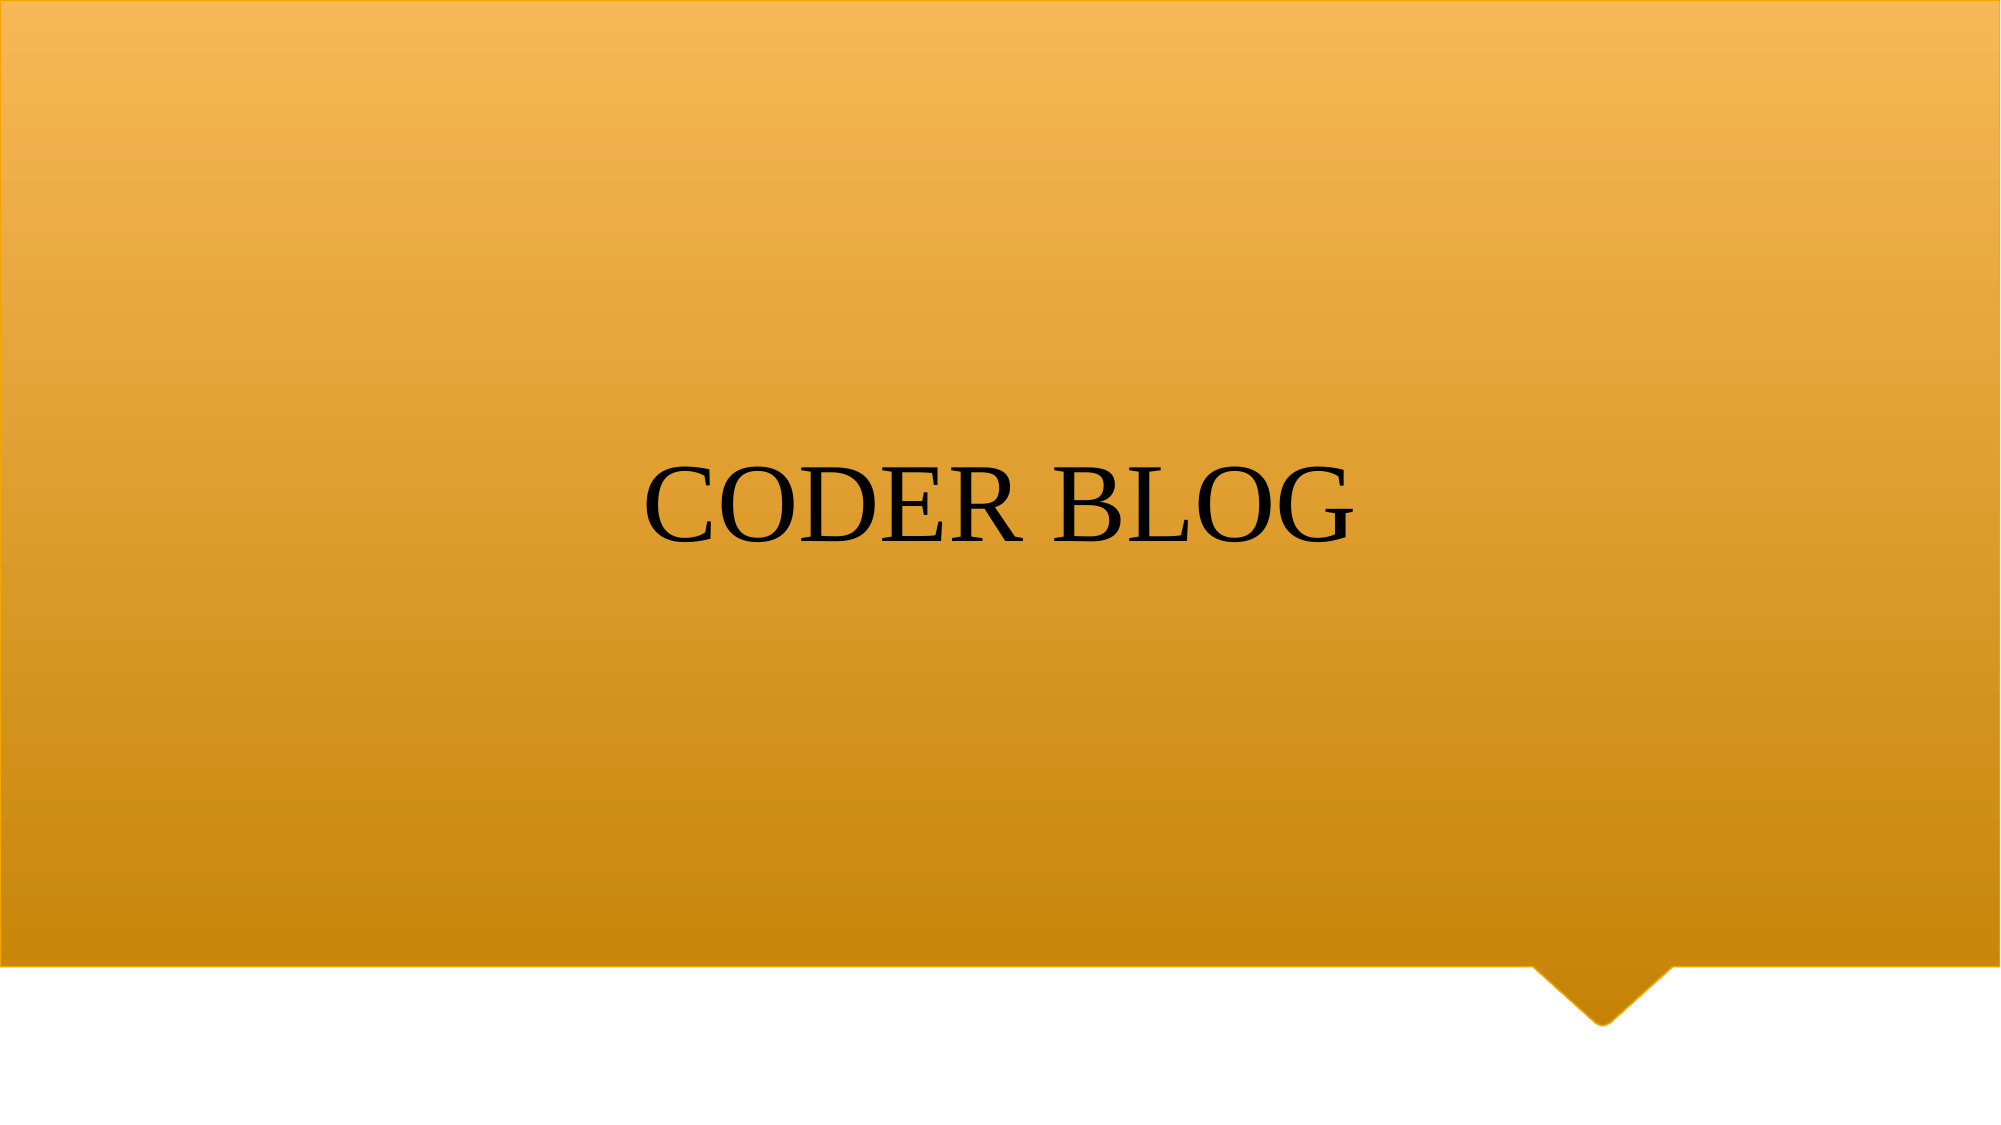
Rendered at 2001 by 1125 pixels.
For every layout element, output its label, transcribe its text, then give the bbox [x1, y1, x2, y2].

title CODER BLOG [74, 74, 1926, 919]
